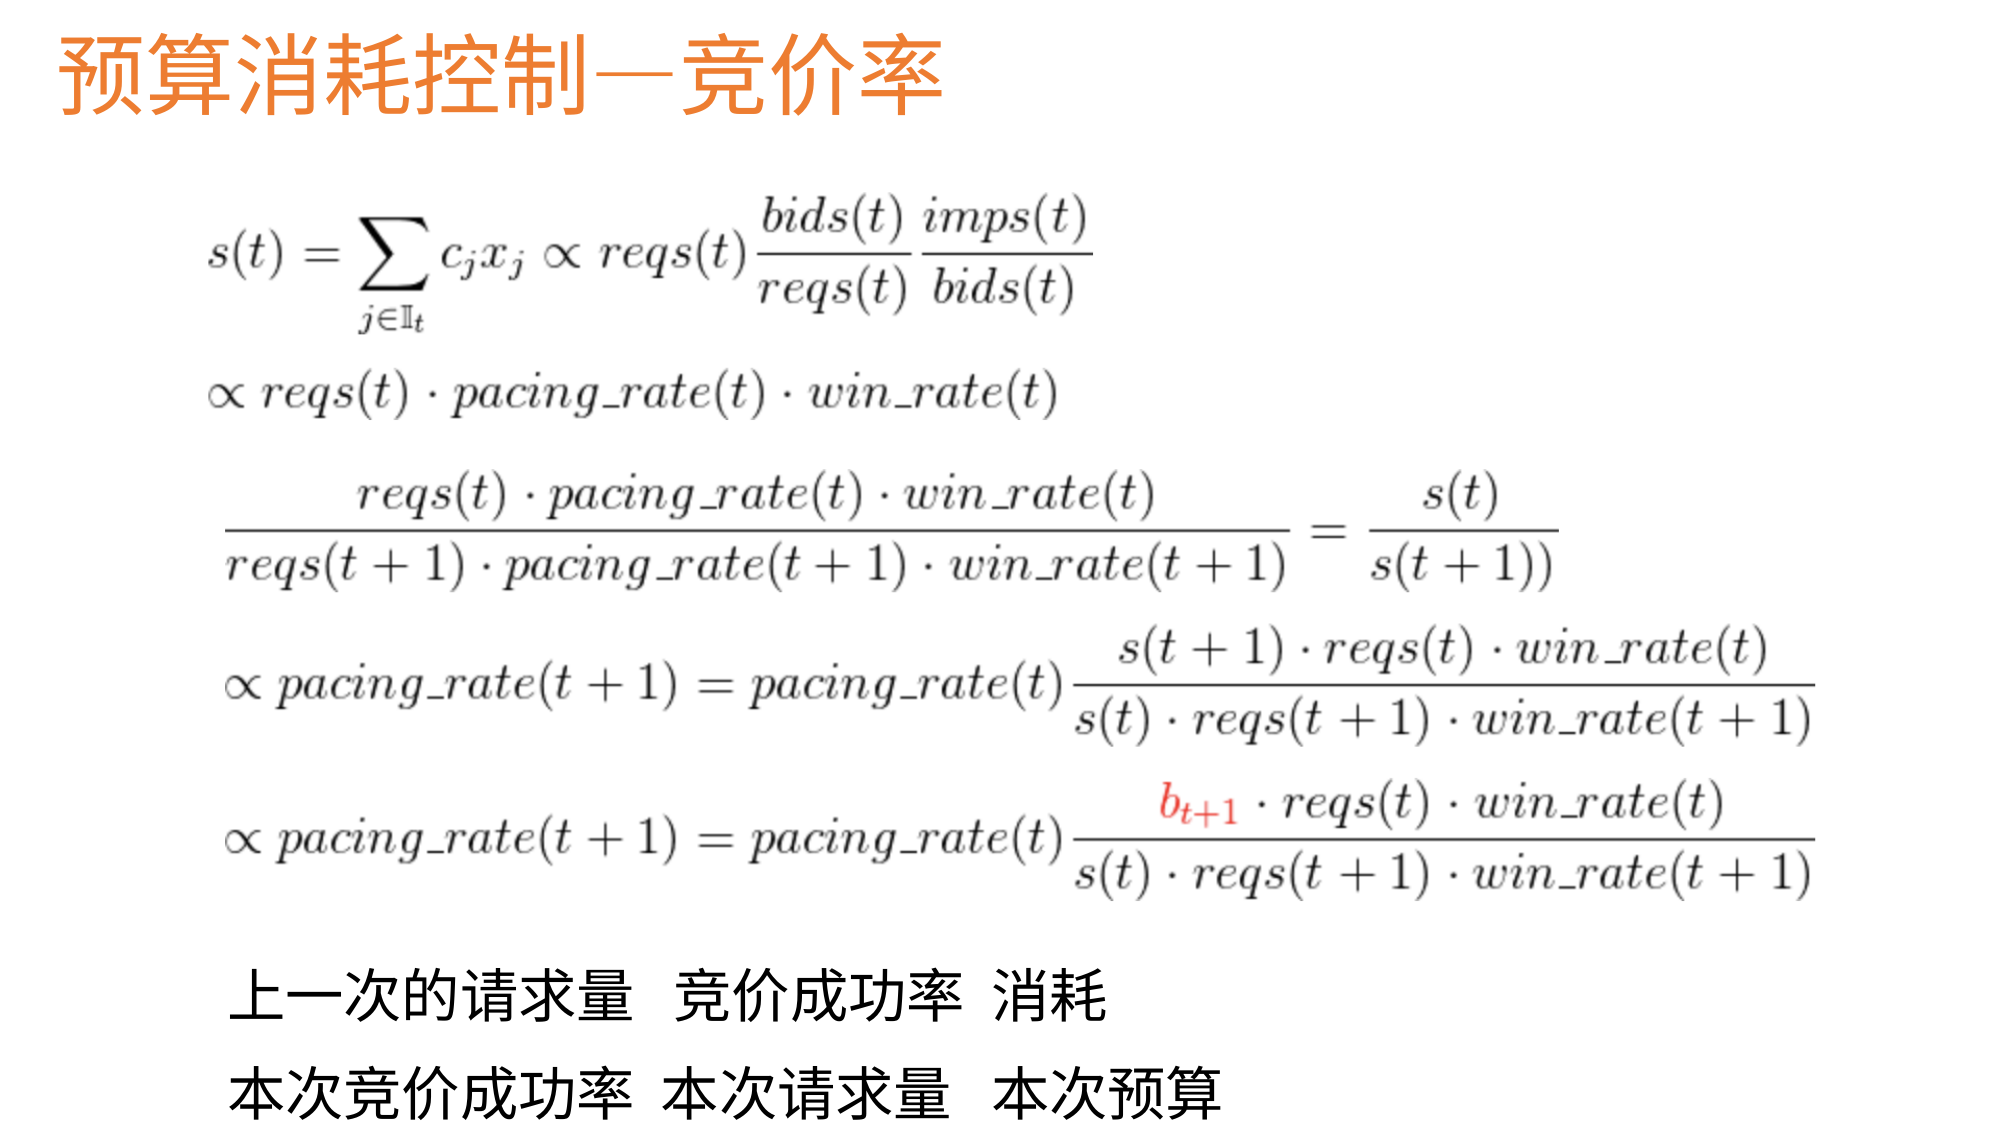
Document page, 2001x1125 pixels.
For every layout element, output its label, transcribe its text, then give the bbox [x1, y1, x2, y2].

text_box 上一次的请求量 竞价成功率 消耗 本次竞价成功率 本次请求量 本次预算 [137, 923, 1955, 1125]
picture [198, 161, 1859, 924]
title 预算消耗控制—竞价率 [41, 24, 1767, 136]
